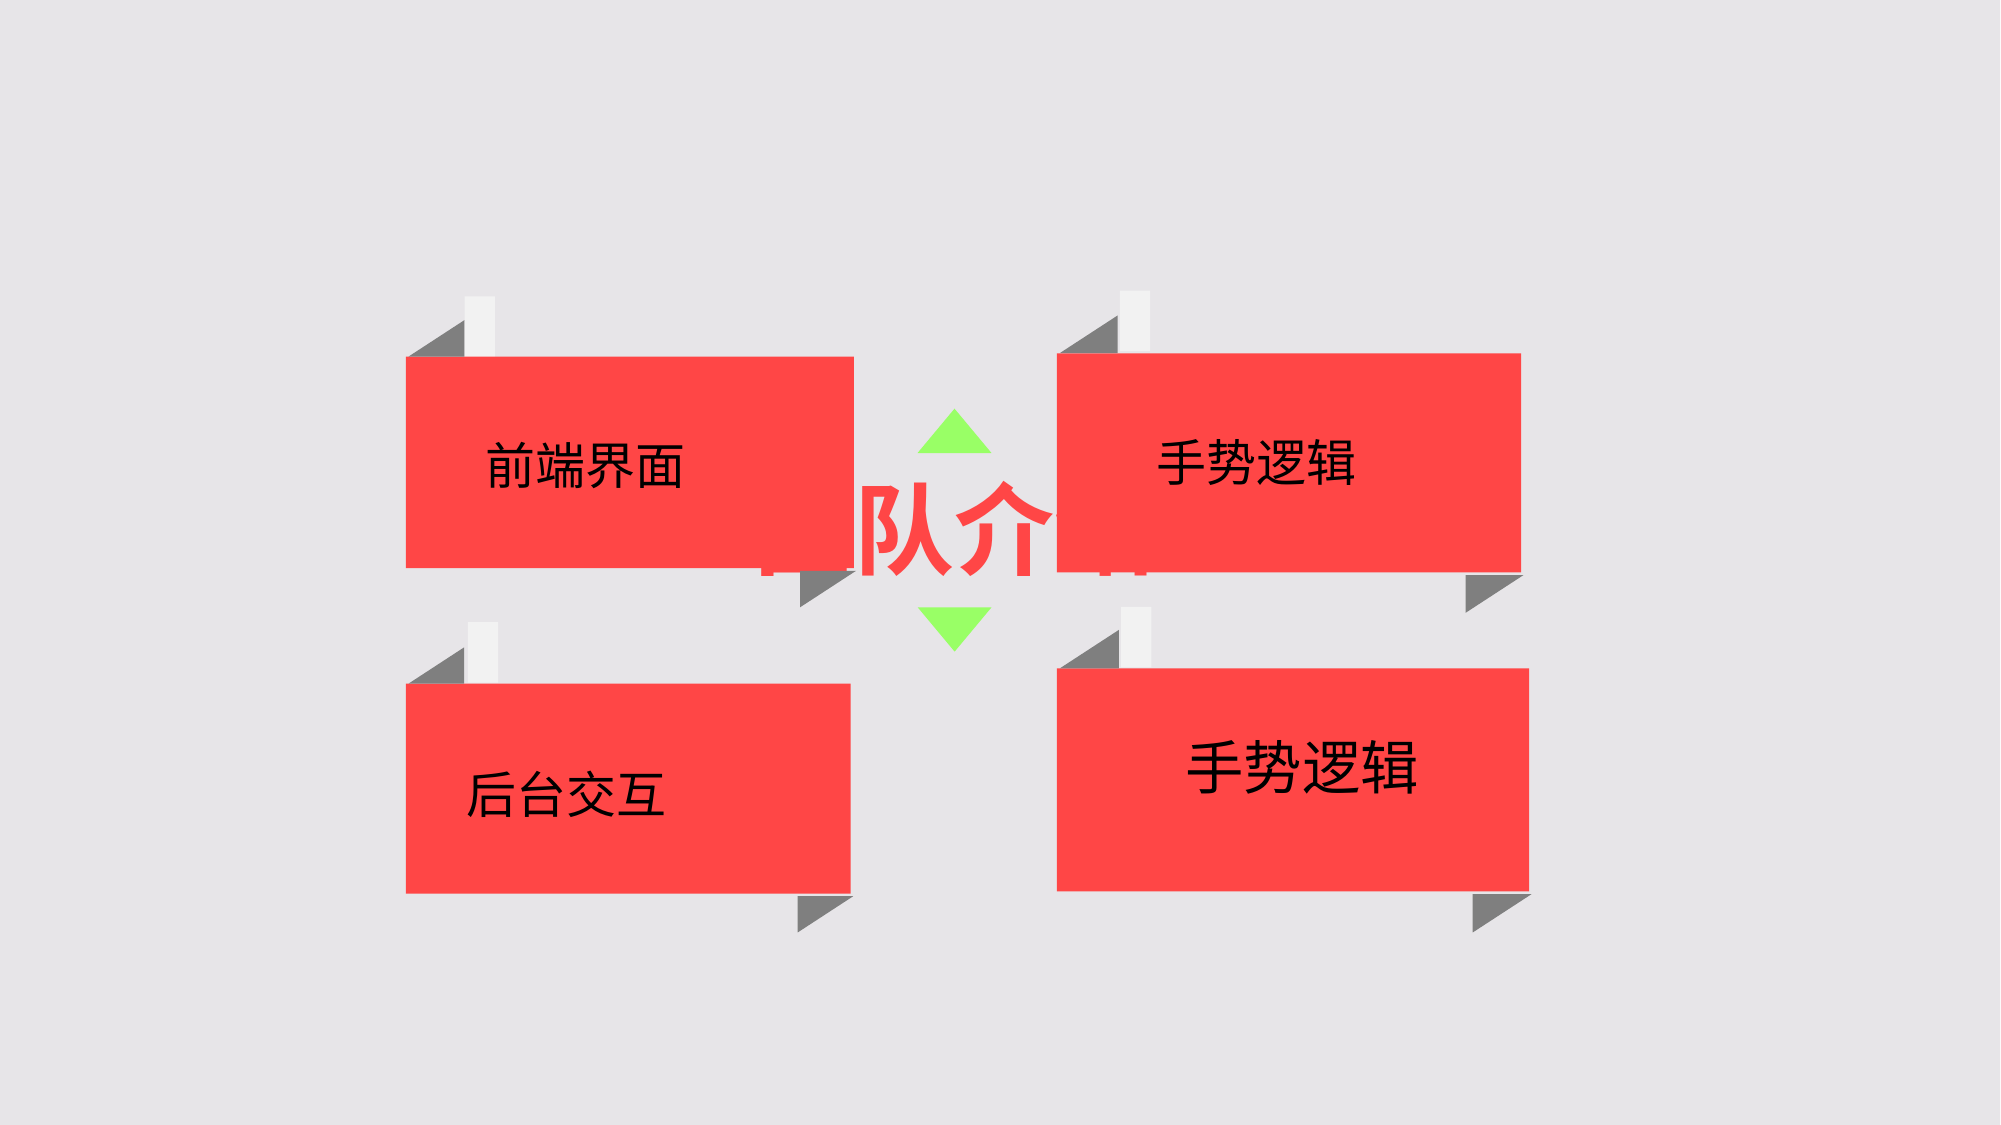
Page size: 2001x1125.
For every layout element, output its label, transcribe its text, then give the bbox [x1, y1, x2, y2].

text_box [405, 296, 857, 608]
text_box [917, 408, 992, 454]
text_box [917, 607, 992, 652]
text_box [1056, 290, 1524, 613]
text_box 团队介绍 [857, 460, 1056, 595]
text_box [405, 622, 854, 933]
picture [0, 0, 2001, 1125]
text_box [1056, 606, 1532, 933]
